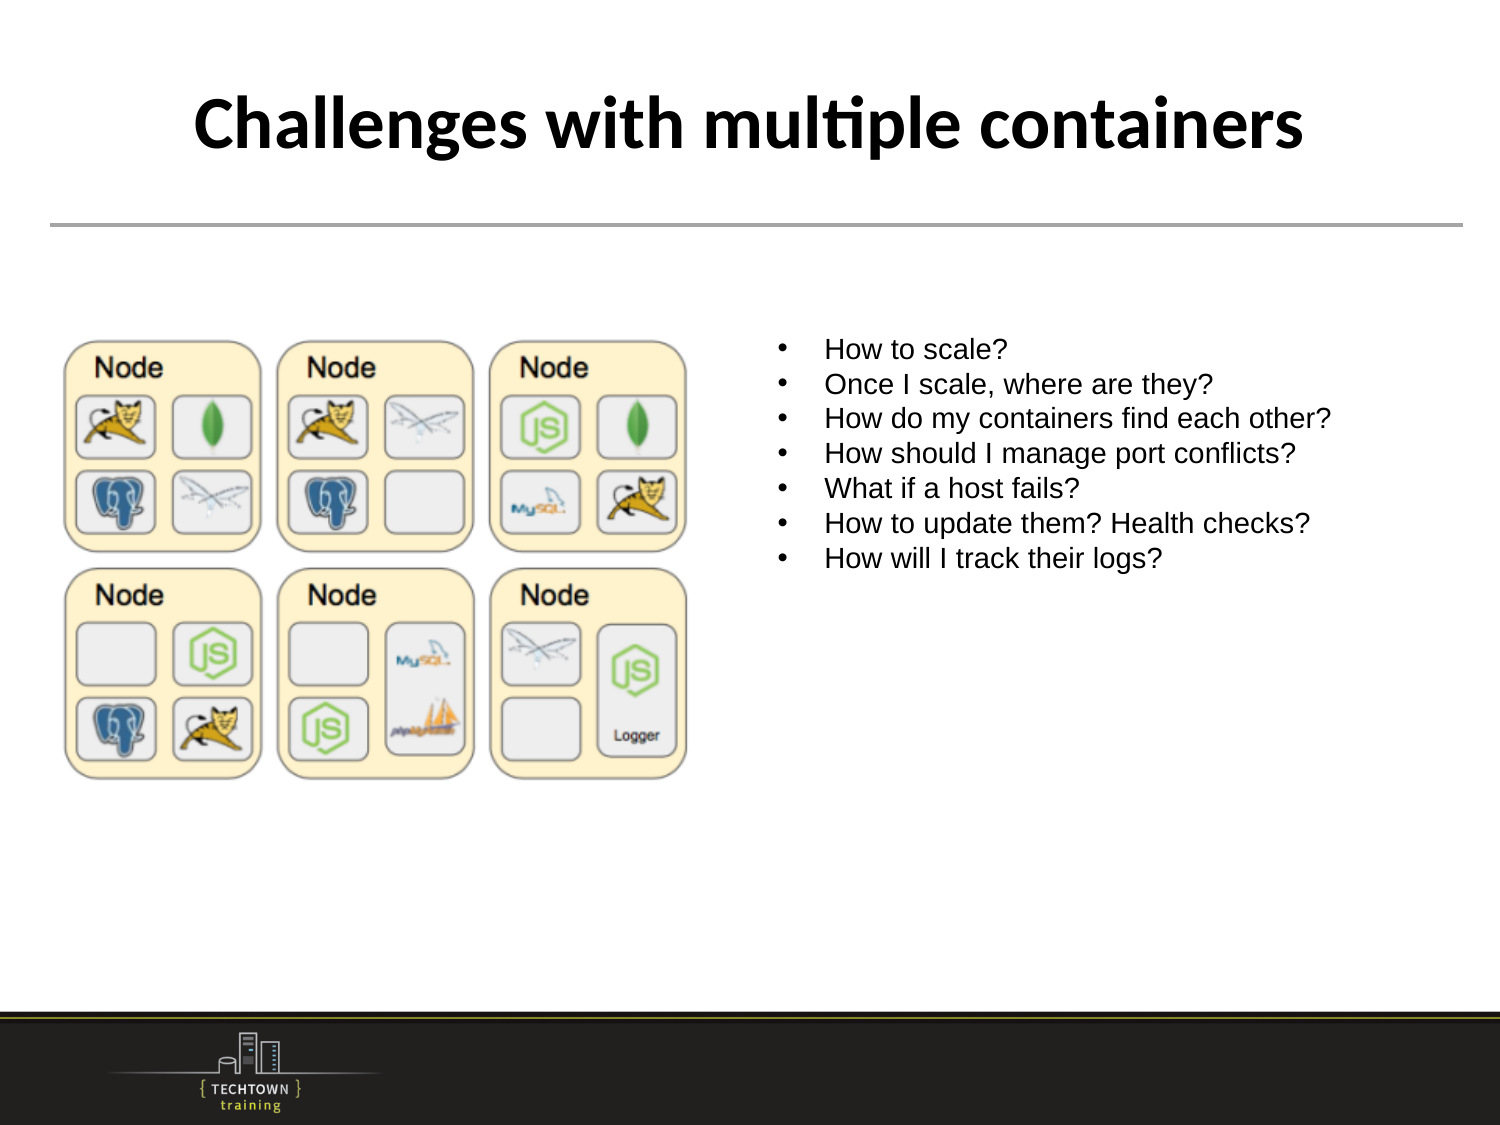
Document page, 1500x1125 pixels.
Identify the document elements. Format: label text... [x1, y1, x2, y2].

title Challenges with multiple containers [75, 24, 1425, 213]
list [40, 287, 707, 813]
picture [0, 0, 1500, 1125]
text_box How to scale? Once I scale, where are they? How do my containers find each other? How should I manage port conflicts? What if a host fails? How to update them? Health checks? How will I track their logs? [762, 287, 1450, 757]
